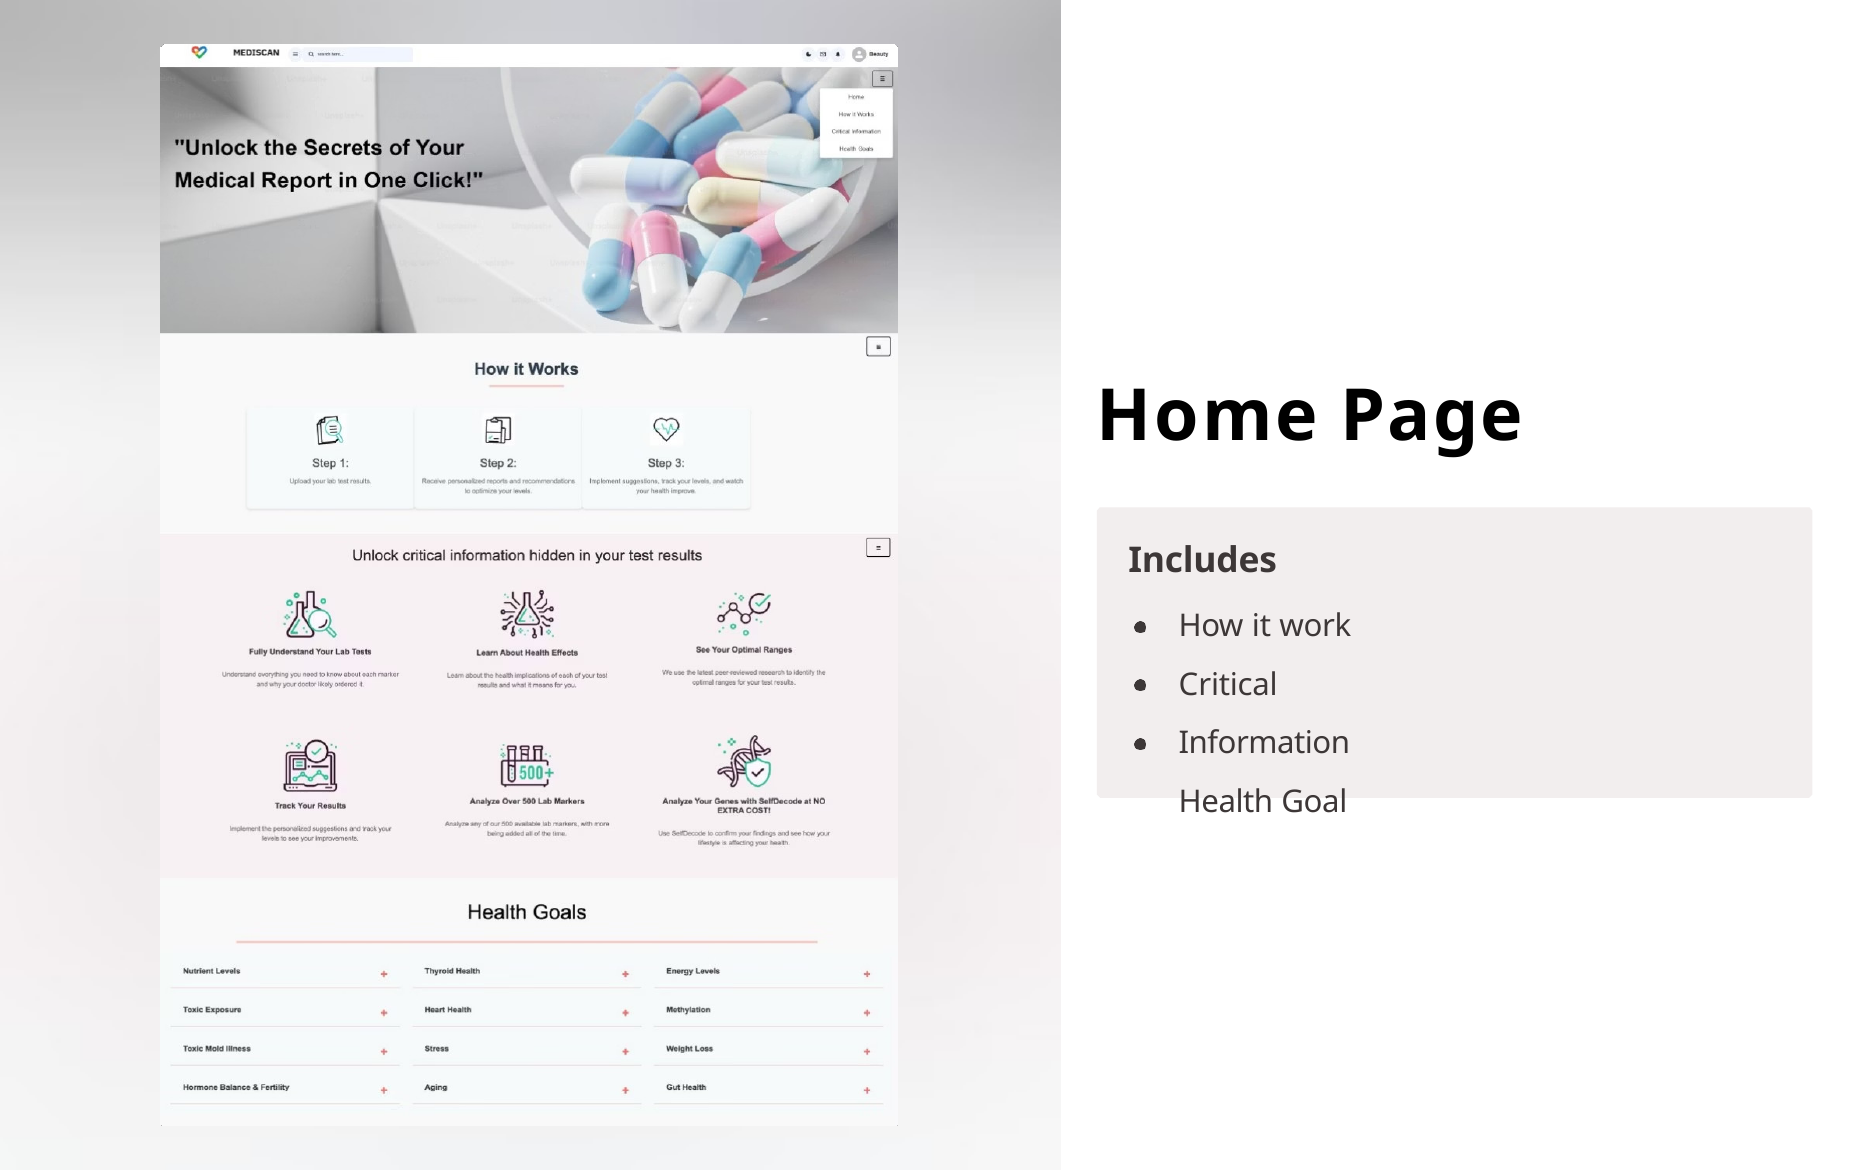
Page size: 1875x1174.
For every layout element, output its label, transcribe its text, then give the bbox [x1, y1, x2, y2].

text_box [0, 0, 1061, 1170]
text_box Includes How it work Critical Information Health Goal [1126, 805, 1438, 819]
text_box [1096, 507, 1813, 799]
title Home Page [1094, 366, 1532, 507]
